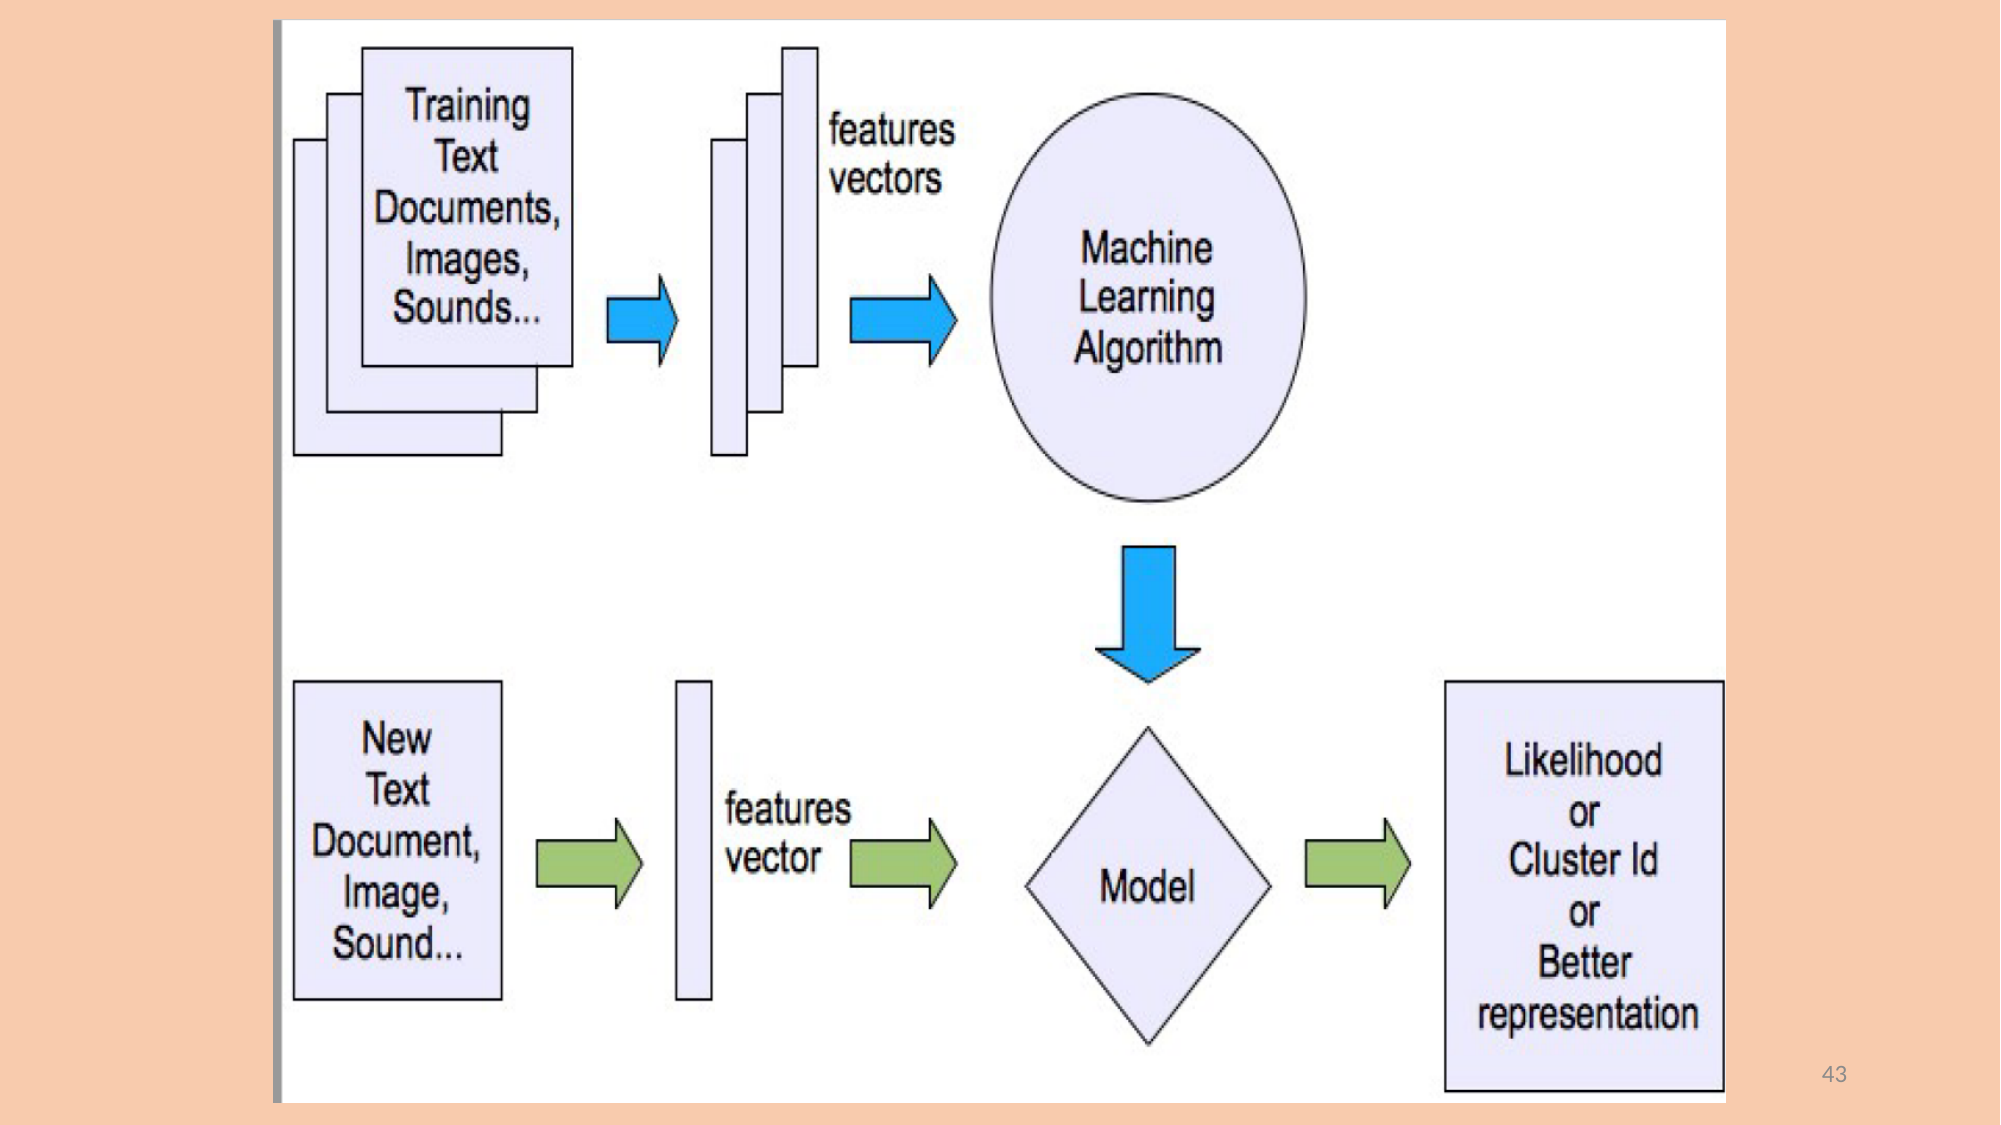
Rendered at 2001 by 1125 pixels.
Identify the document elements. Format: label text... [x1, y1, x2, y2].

slide_number 43 [1726, 1042, 1863, 1103]
picture [273, 19, 1726, 1103]
